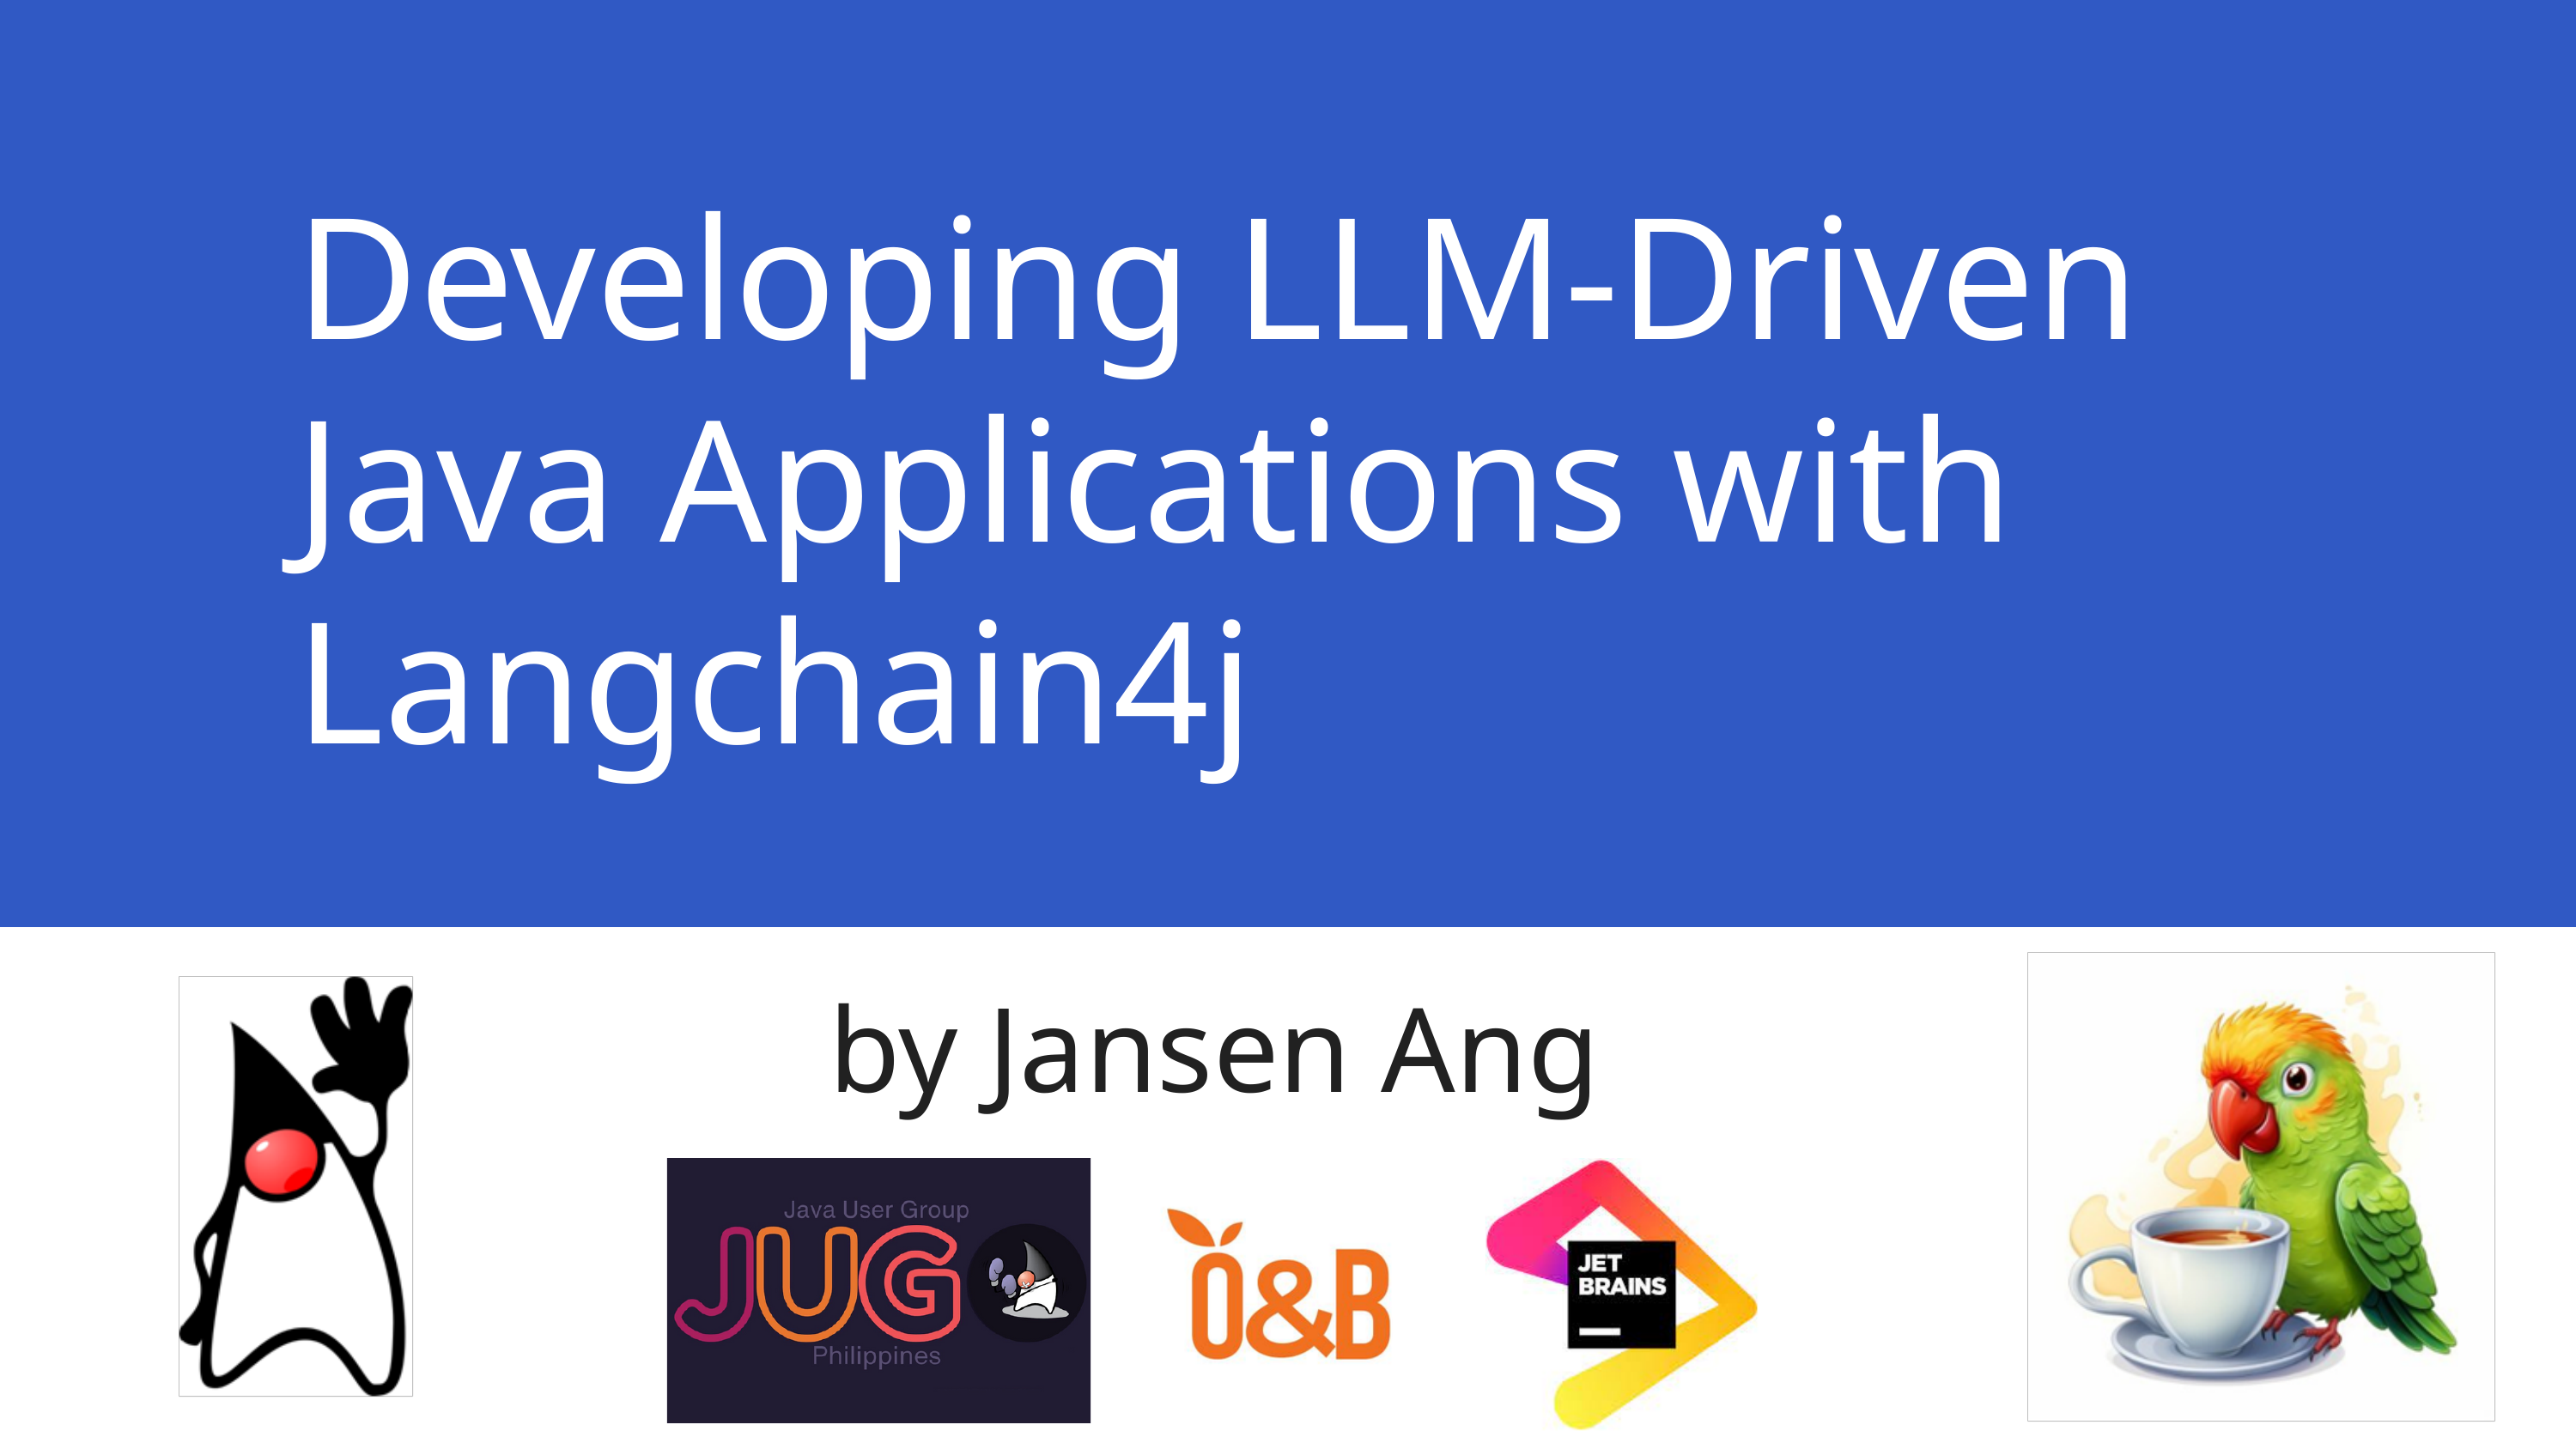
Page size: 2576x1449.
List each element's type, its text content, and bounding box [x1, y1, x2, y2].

text_box Developing LLM-Driven Java Applications with Langchain4j [295, 171, 2371, 778]
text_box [0, 926, 2576, 1449]
